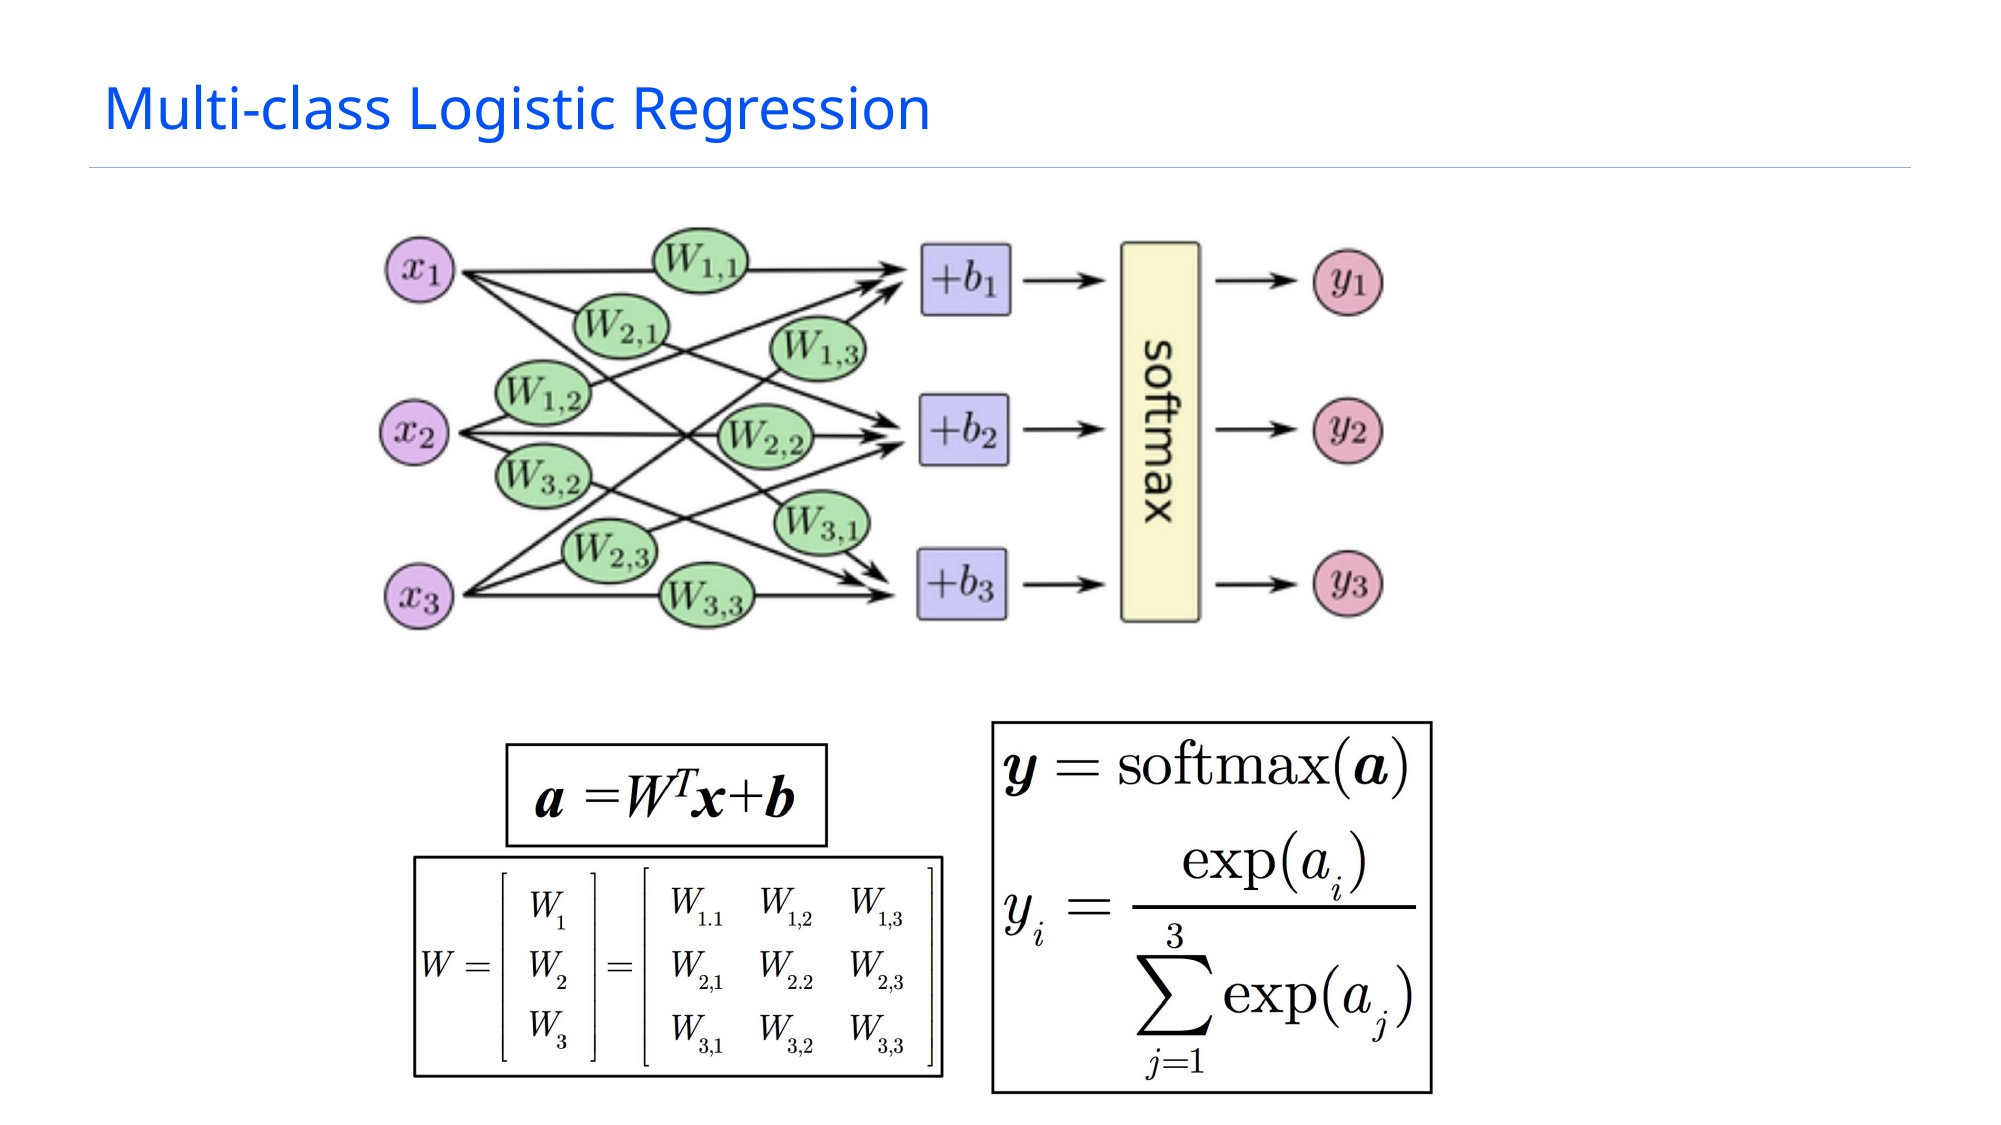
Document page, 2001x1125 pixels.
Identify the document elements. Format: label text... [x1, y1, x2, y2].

picture [376, 226, 1389, 634]
picture [411, 717, 1433, 1097]
title Multi-class Logistic Regression [88, 45, 1882, 151]
